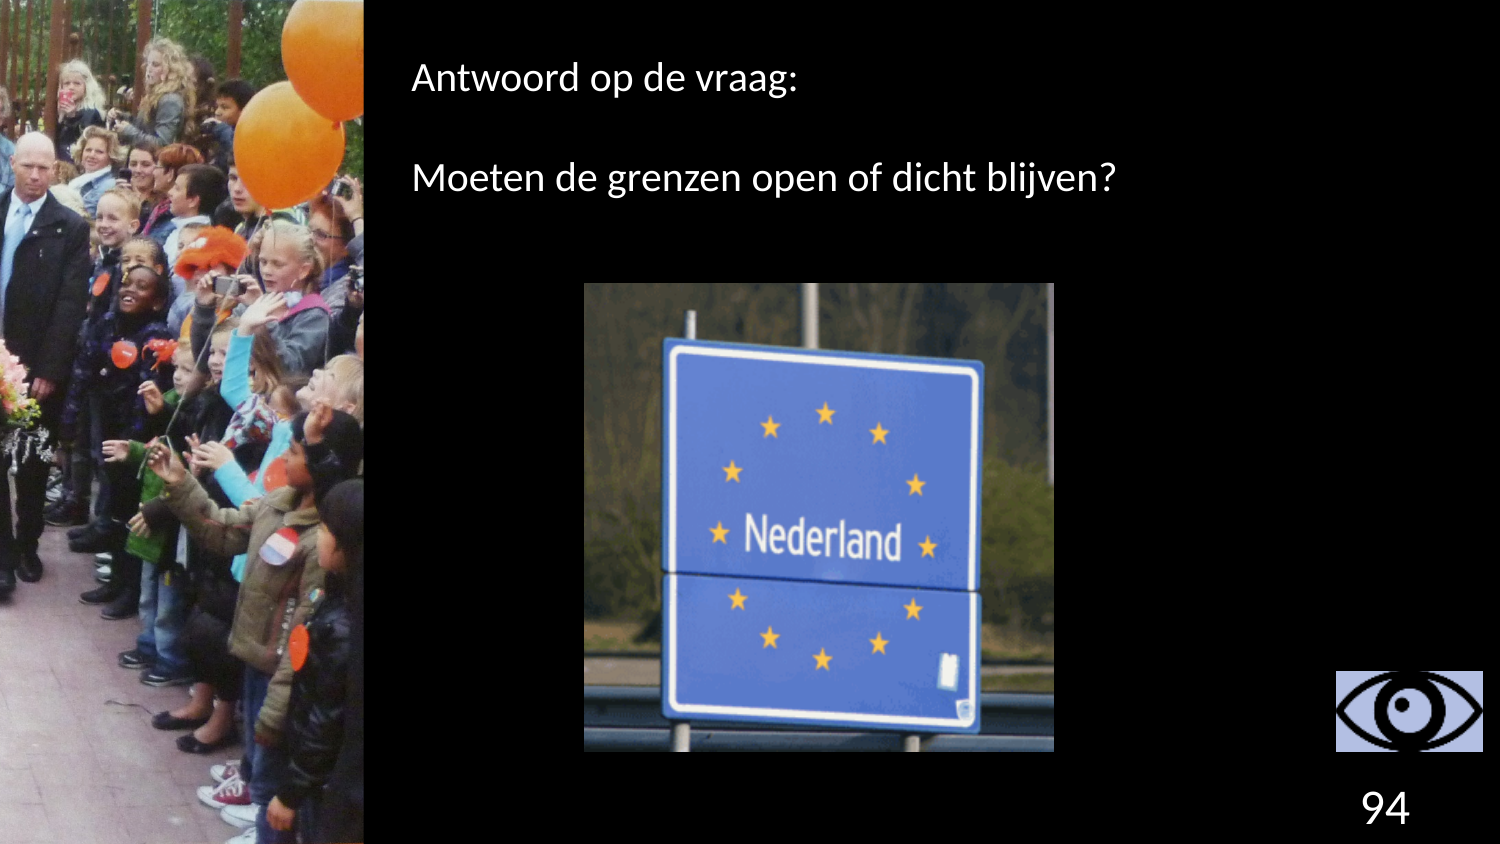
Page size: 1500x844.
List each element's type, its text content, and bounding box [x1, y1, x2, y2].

picture [0, 0, 364, 844]
text_box Antwoord op de vraag: Moeten de grenzen open of dicht blijven? [396, 42, 1413, 208]
picture [1335, 670, 1484, 753]
picture [584, 282, 1054, 753]
slide_number 94 [1074, 782, 1425, 827]
text_box [396, 46, 1484, 512]
